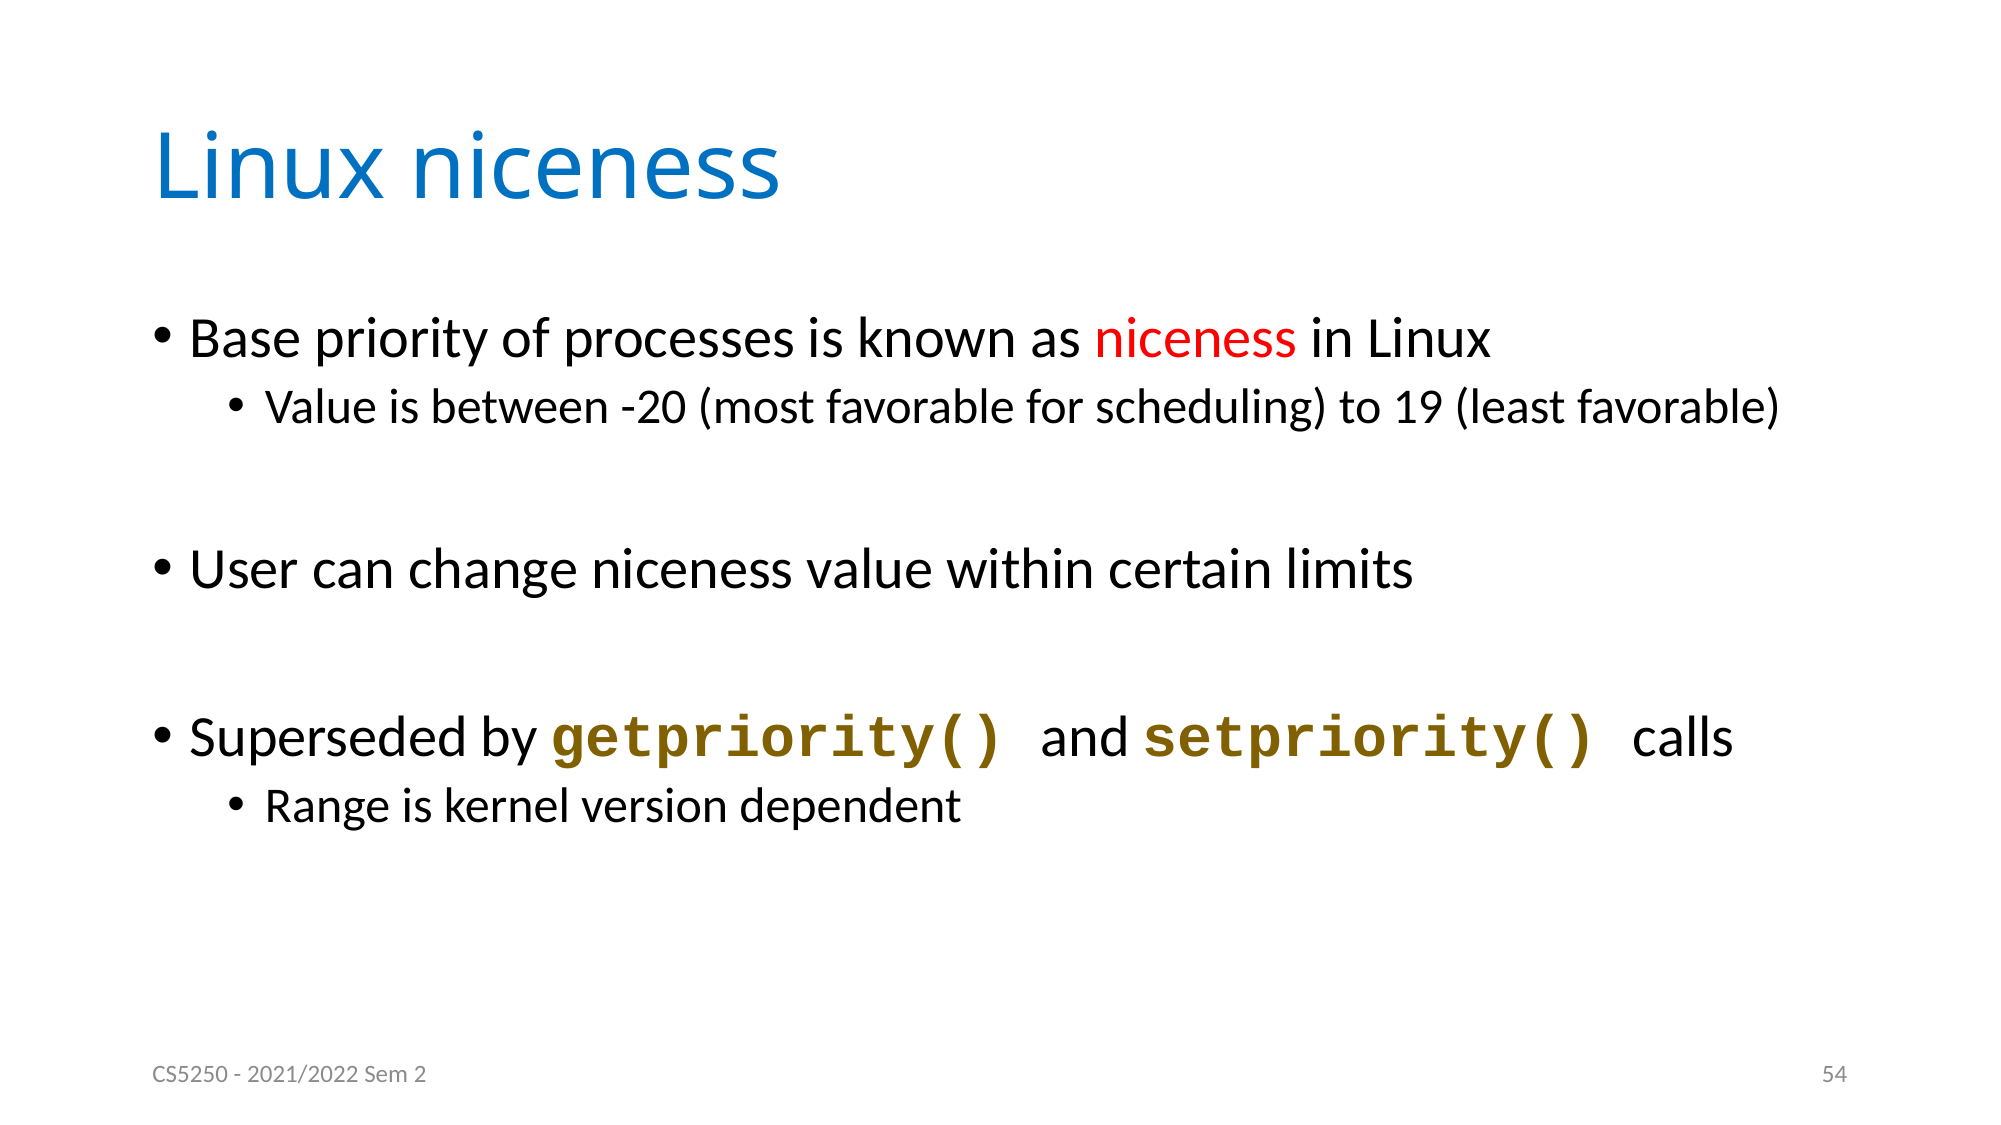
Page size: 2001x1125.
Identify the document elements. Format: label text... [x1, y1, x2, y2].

title Linux niceness [137, 59, 1863, 278]
slide_number 54 [1412, 1042, 1863, 1103]
list Base priority of processes is known as niceness in Linux Value is between -20 (most favorable for scheduling) to 19 (least favorable) User can change niceness value within certain limits Superseded by getpriority() and setpriority() calls Range is kernel version dependent [137, 299, 1863, 1014]
slide_number CS5250 - 2021/2022 Sem 2 [137, 1042, 588, 1103]
